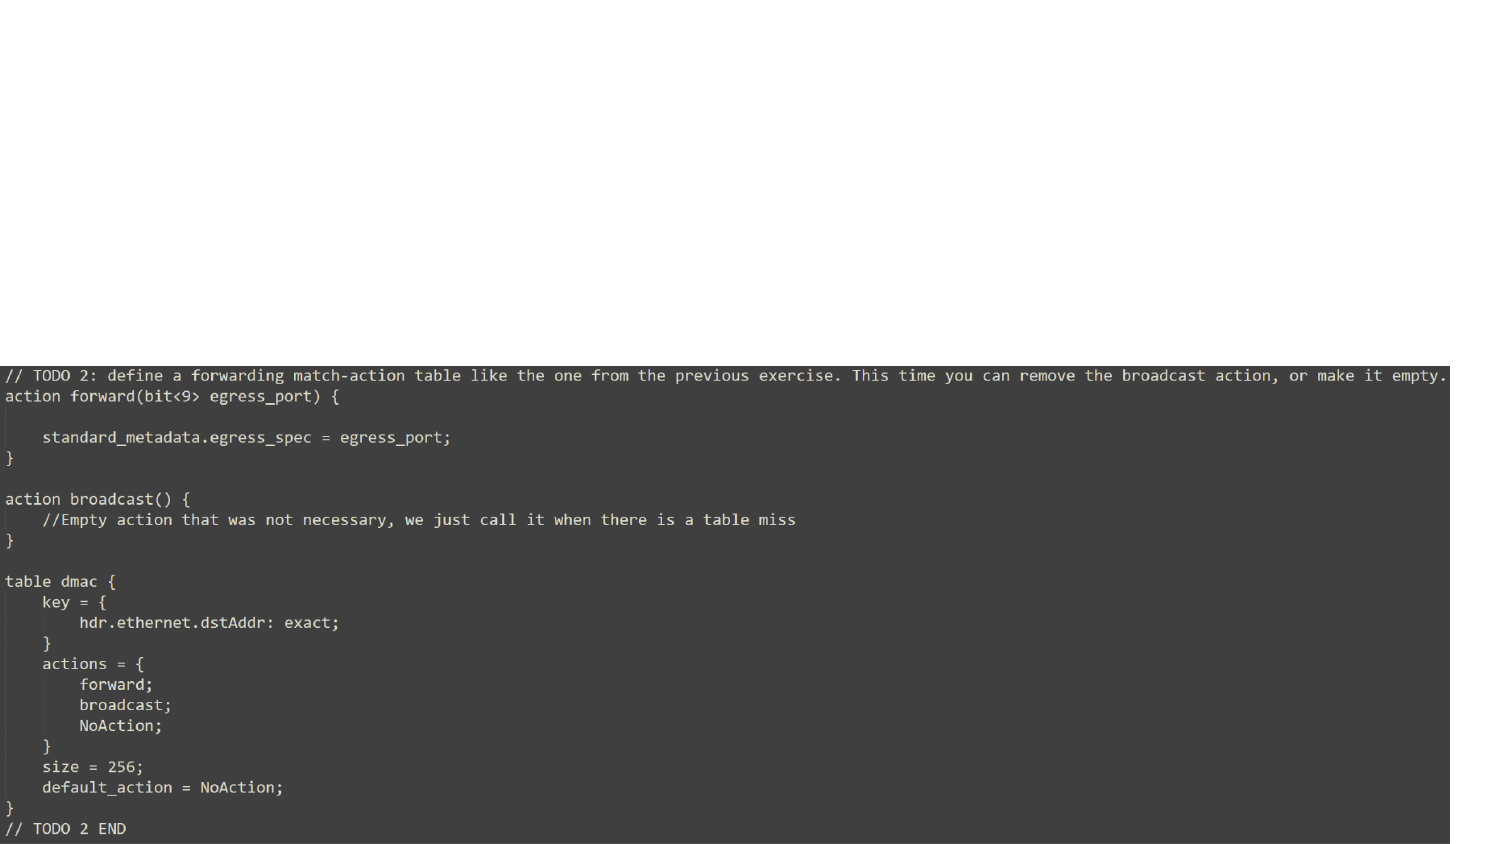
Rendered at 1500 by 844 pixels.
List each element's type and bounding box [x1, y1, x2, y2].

picture [0, 366, 1451, 844]
